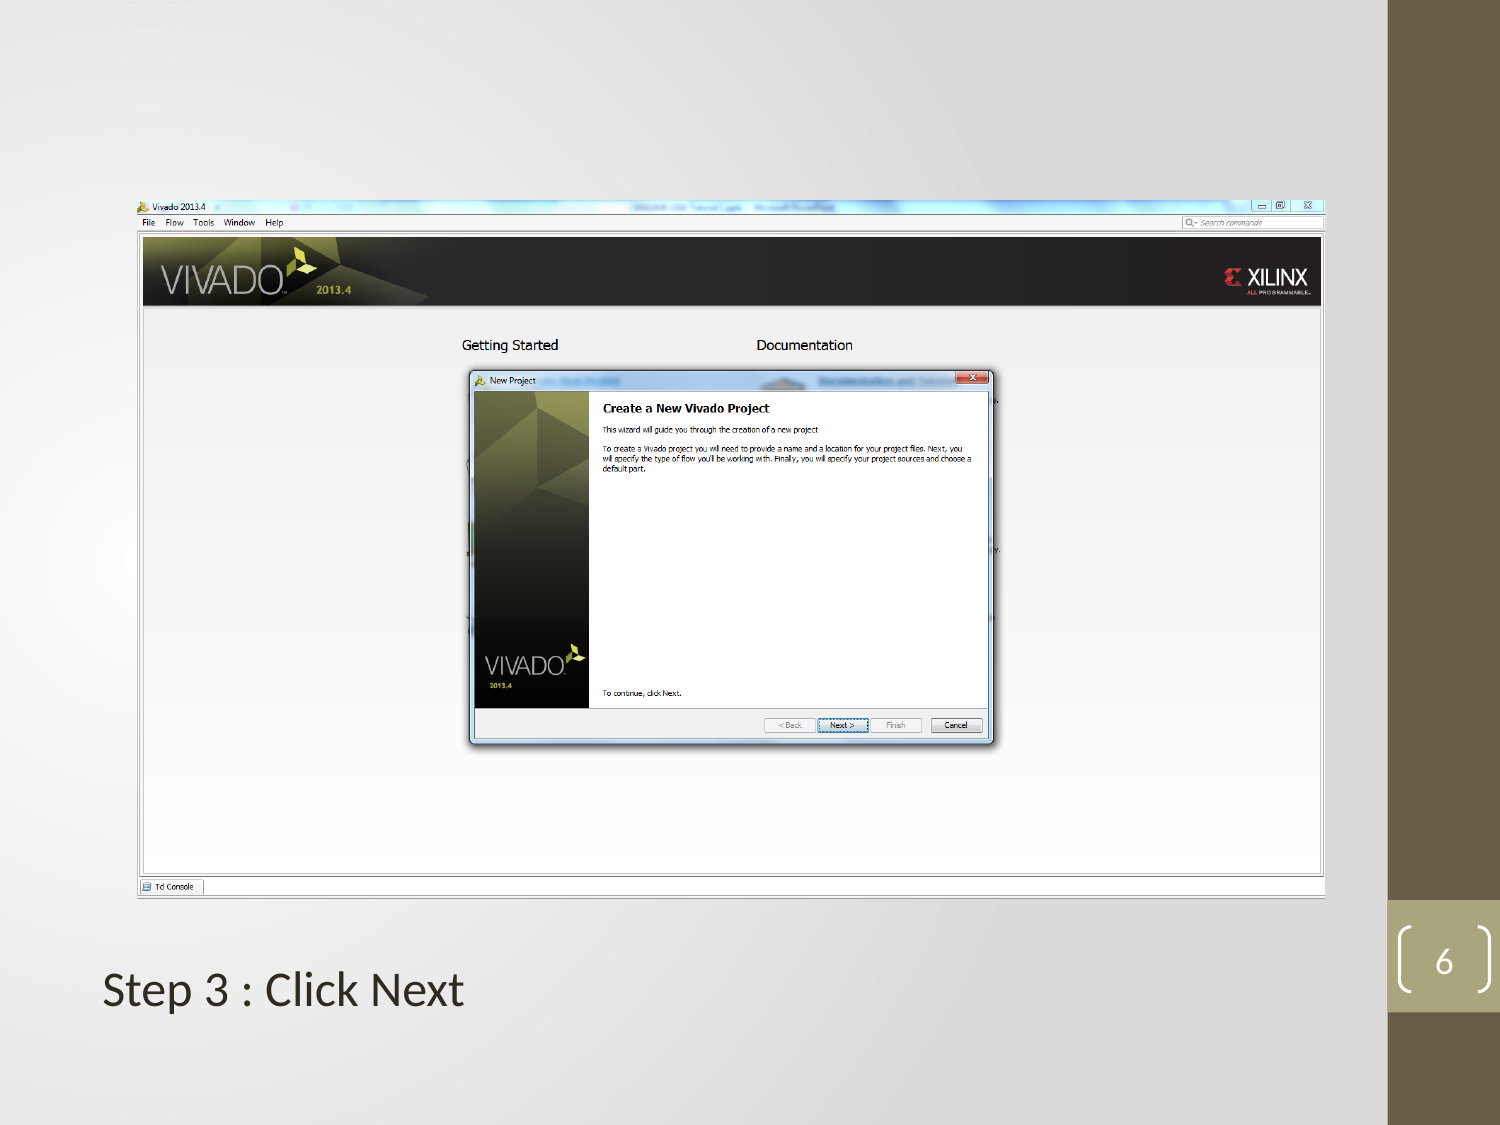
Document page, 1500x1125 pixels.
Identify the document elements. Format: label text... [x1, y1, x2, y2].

text_box Step 3 : Click Next [87, 949, 1213, 1024]
slide_number 6 [1397, 925, 1492, 994]
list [136, 199, 1326, 900]
